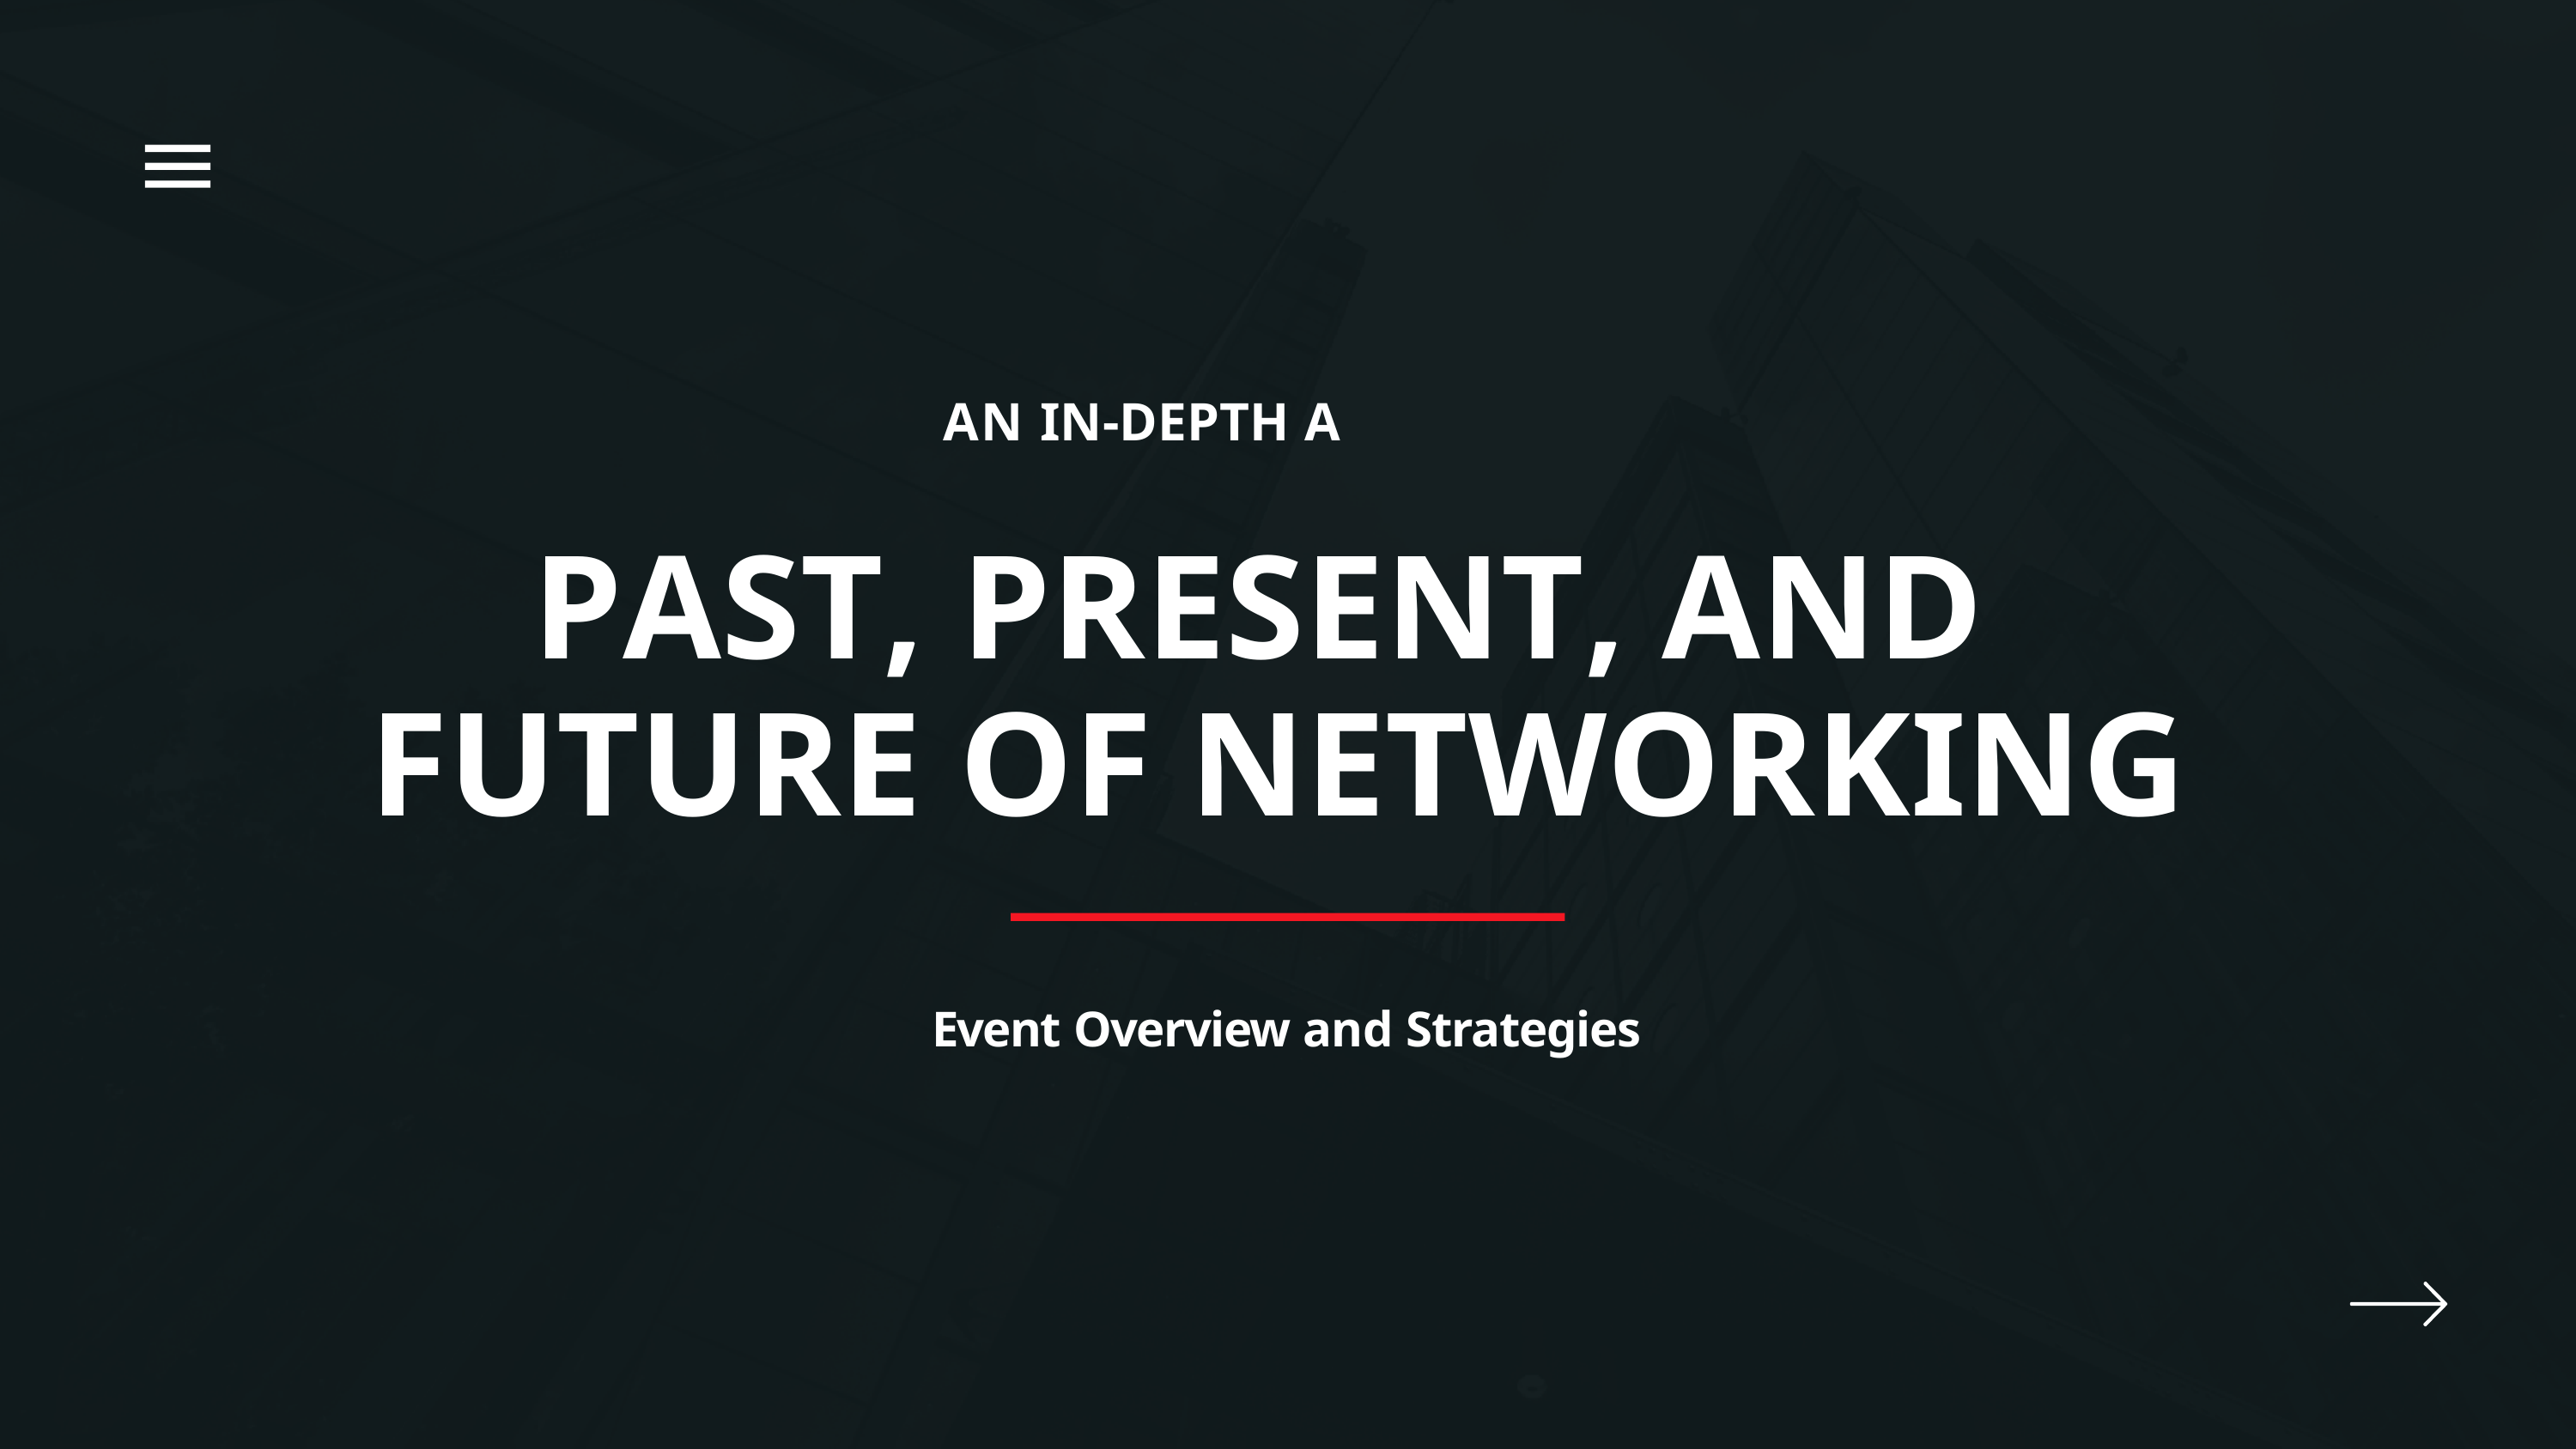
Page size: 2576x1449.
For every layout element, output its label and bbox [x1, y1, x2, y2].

text_box [0, 0, 2576, 1449]
